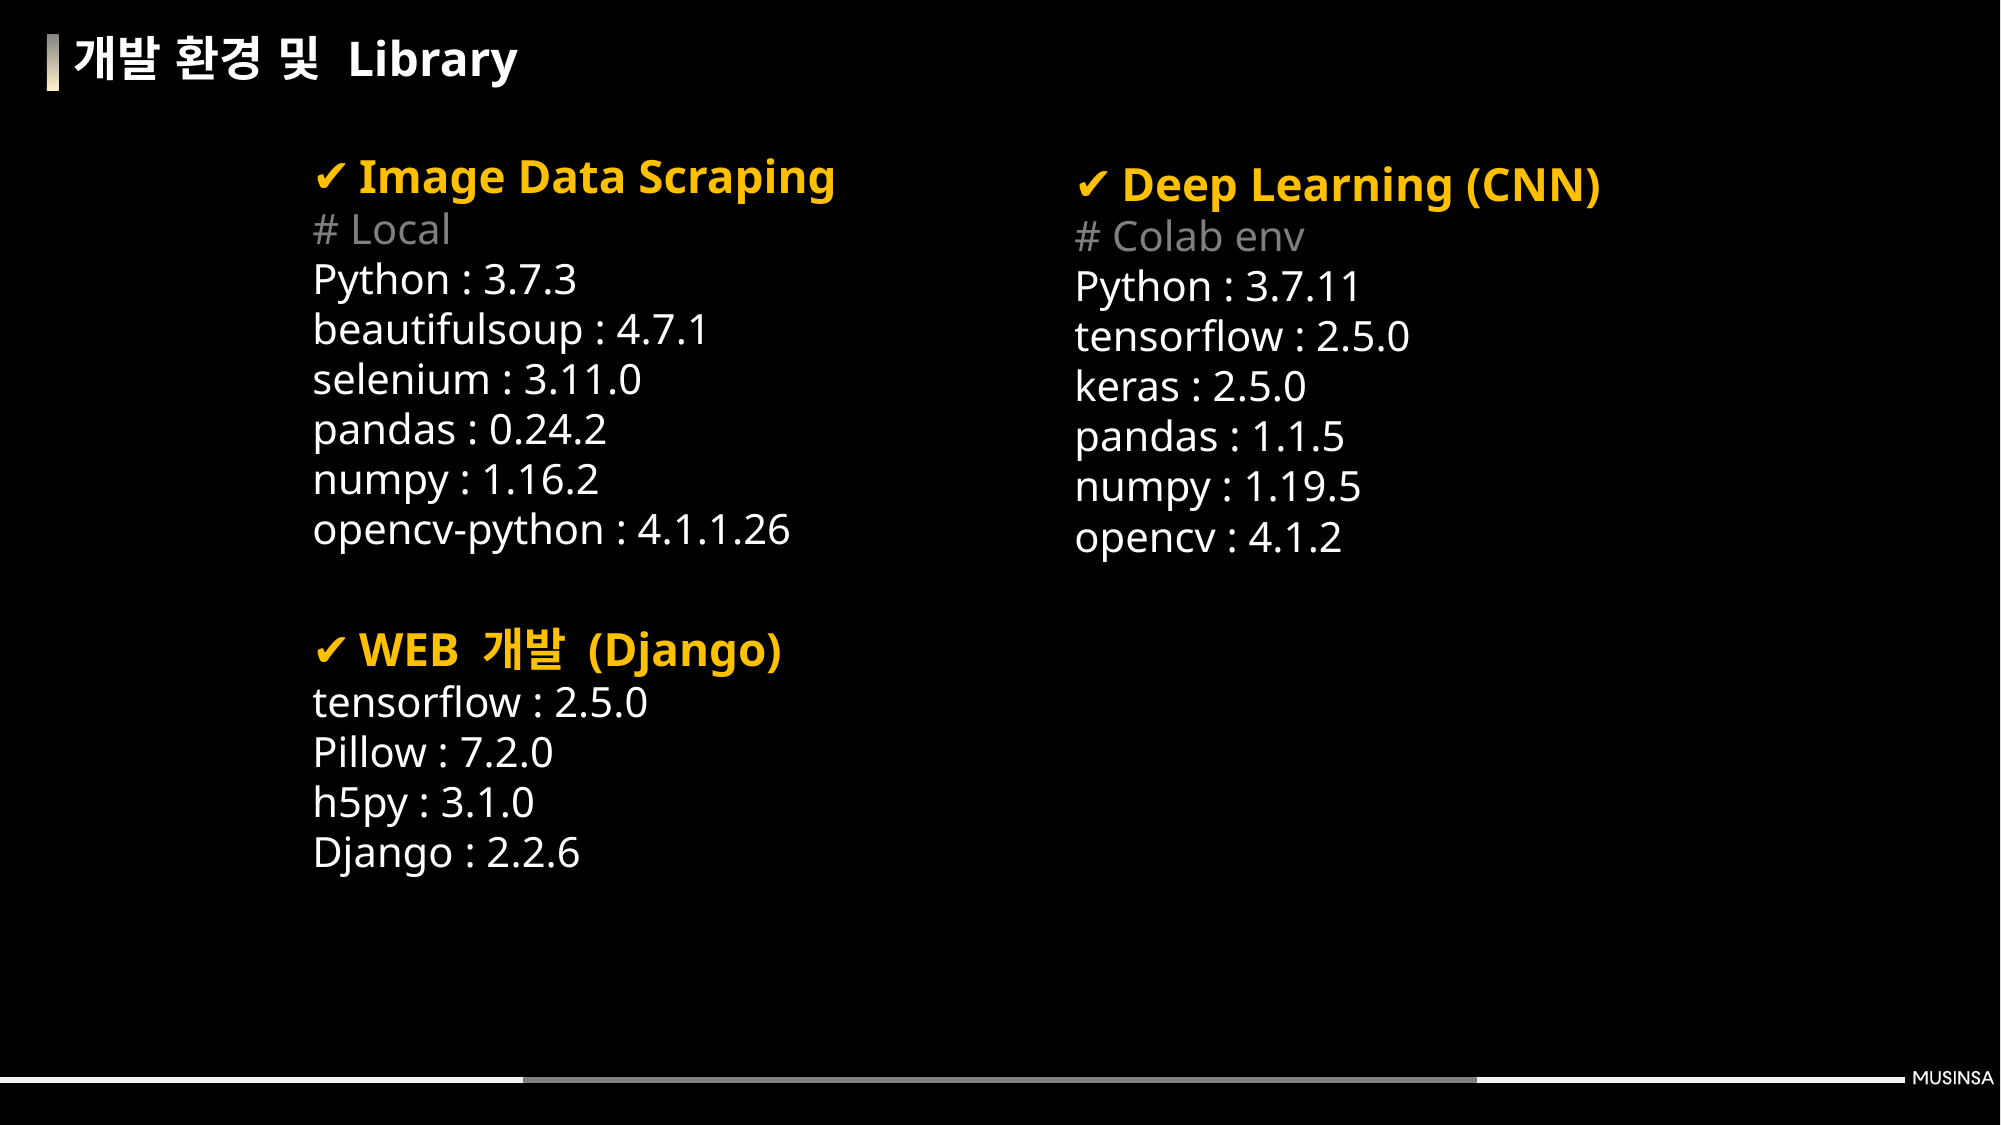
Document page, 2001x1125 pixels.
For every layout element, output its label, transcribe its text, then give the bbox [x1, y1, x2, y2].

text_box WEB 개발 (Django) tensorflow : 2.5.0 Pillow : 7.2.0 h5py : 3.1.0 Django : 2.2.6 [297, 613, 1250, 884]
picture [1905, 1030, 2000, 1125]
text_box Deep Learning (CNN) # Colab env Python : 3.7.11 tensorflow : 2.5.0 keras : 2.5.0 pandas : 1.1.5 numpy : 1.19.5 opencv : 4.1.2 [1059, 140, 1663, 576]
list 개발 환경 및 Library [58, 24, 682, 98]
text_box Image Data Scraping # Local Python : 3.7.3 beautifulsoup : 4.7.1 selenium : 3.11.0 pandas : 0.24.2 numpy : 1.16.2 opencv-python : 4.1.1.26 [297, 140, 868, 561]
